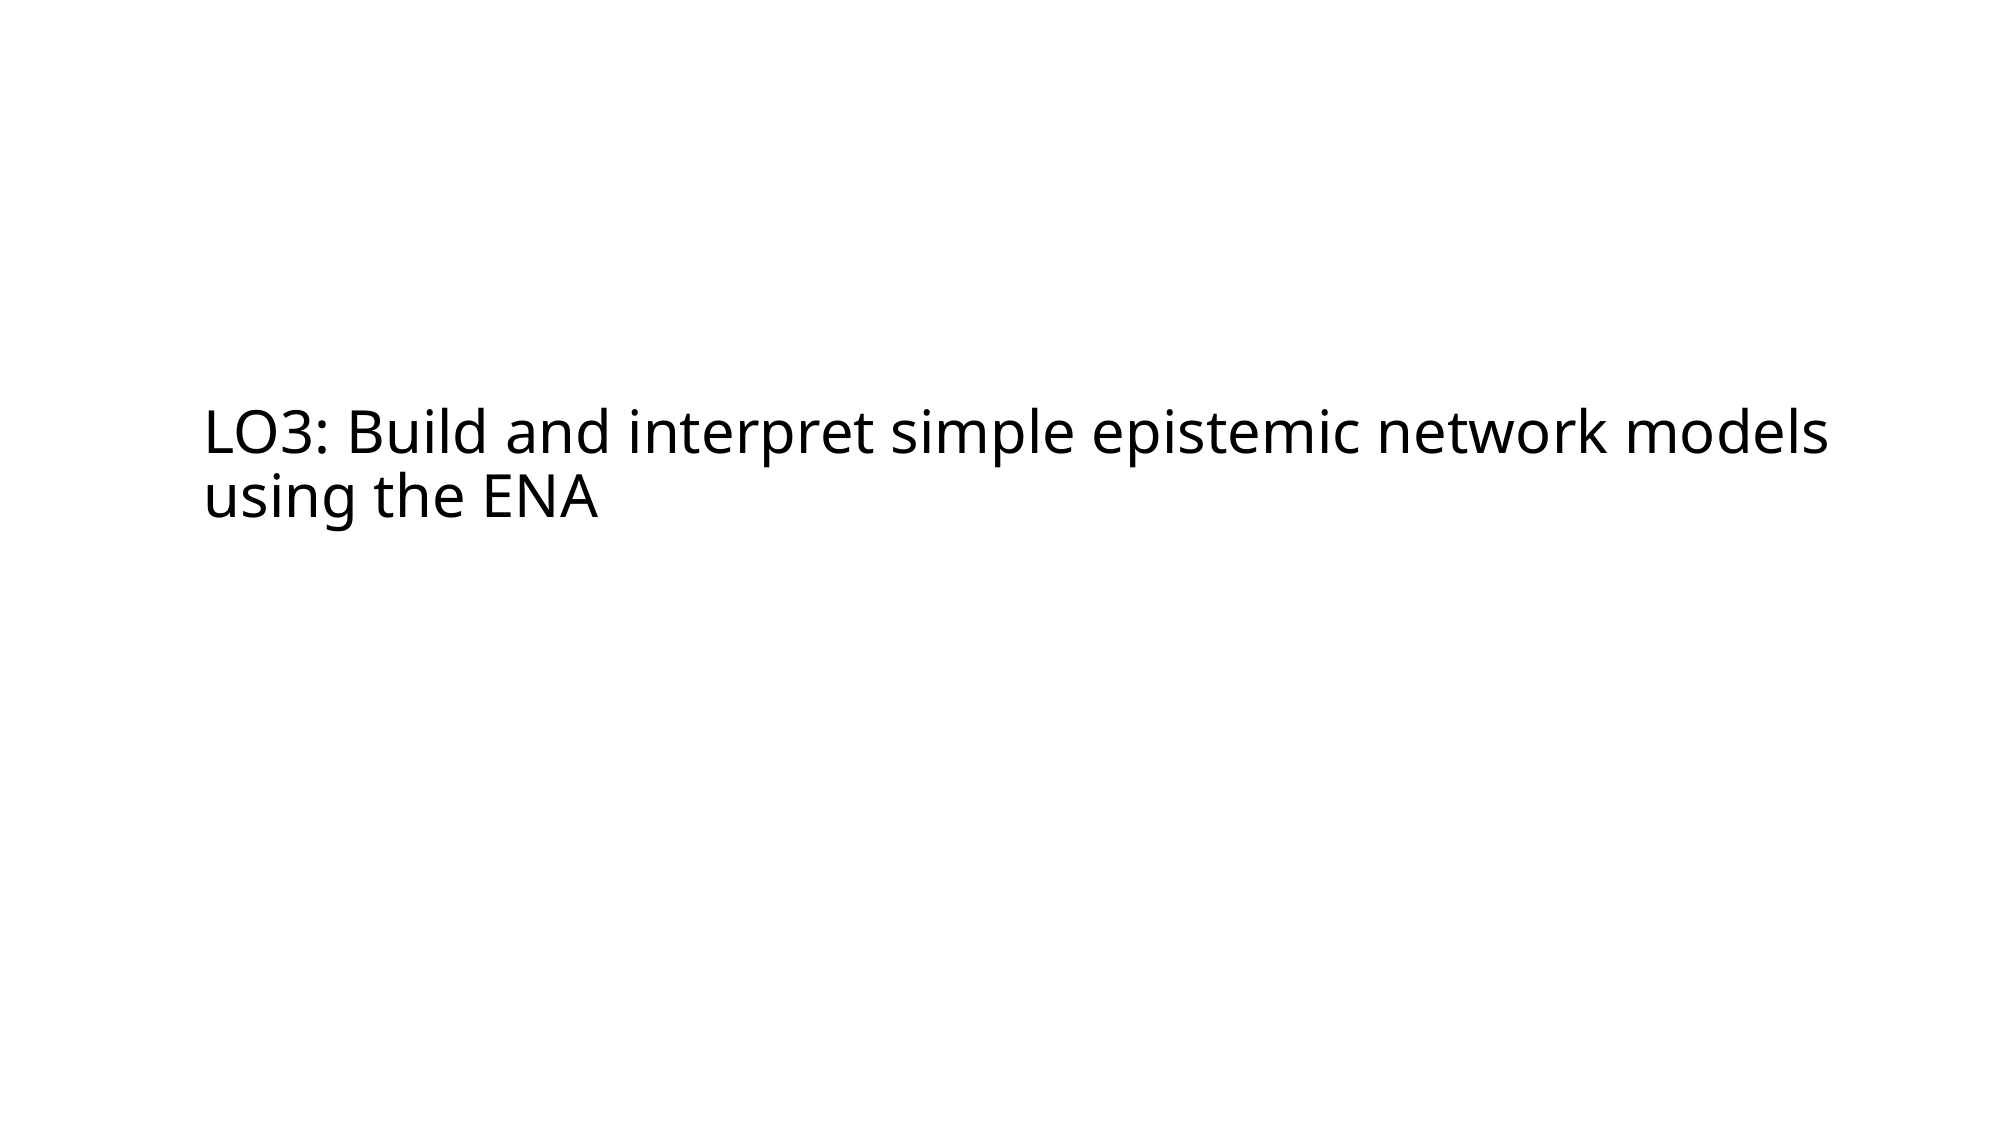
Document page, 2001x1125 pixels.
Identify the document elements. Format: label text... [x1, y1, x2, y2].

title LO3: Build and interpret simple epistemic network models using the ENA [188, 393, 1914, 611]
